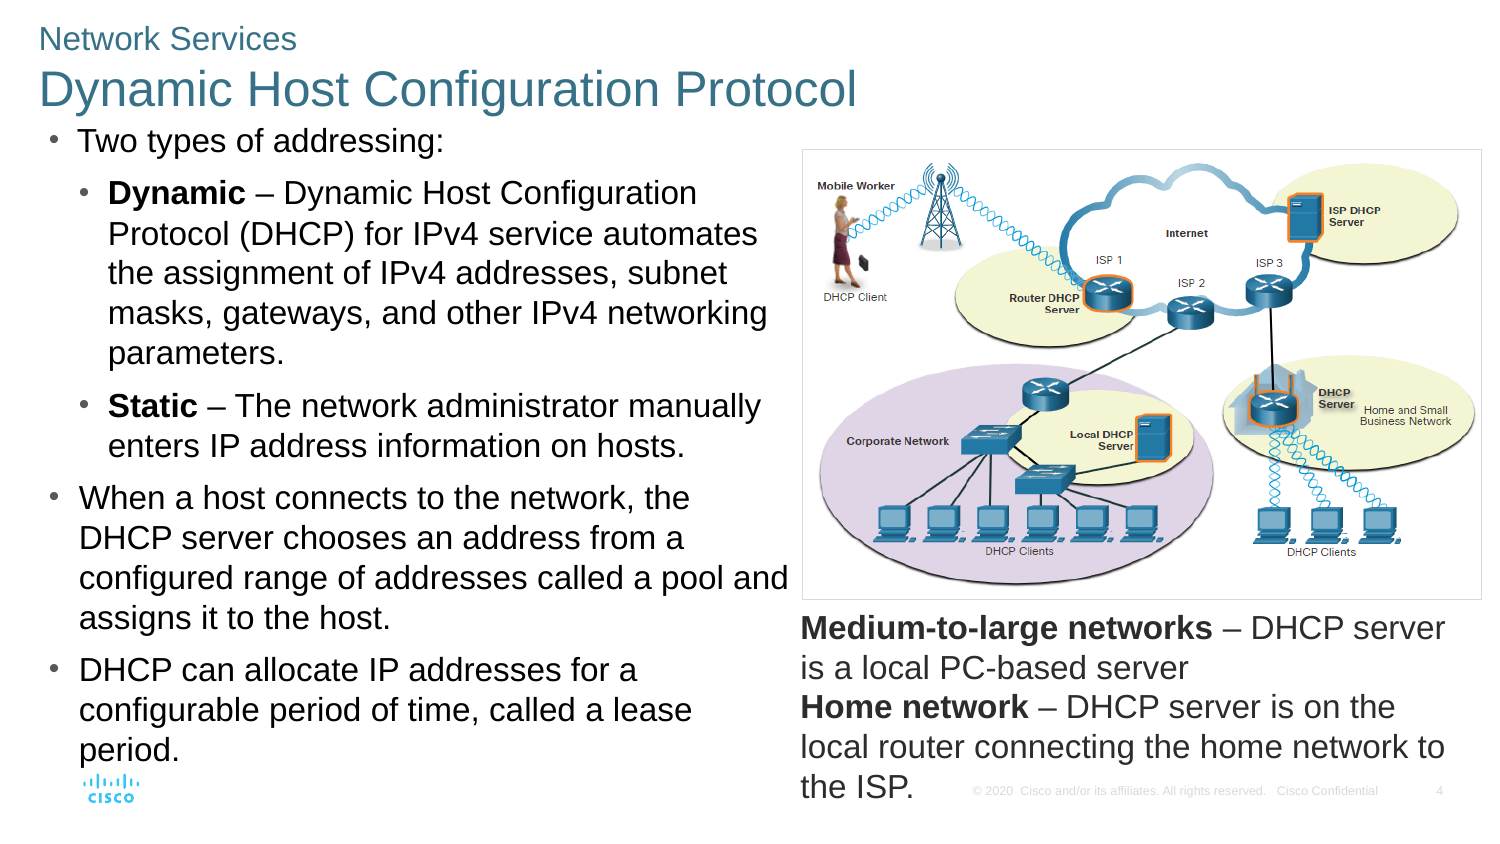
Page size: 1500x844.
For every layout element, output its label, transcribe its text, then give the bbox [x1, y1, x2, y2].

text_box Medium-to-large networks – DHCP server is a local PC-based server Home network – DHCP server is on the local router connecting the home network to the ISP. [785, 598, 1482, 813]
text_box Network Services Dynamic Host Configuration Protocol [23, 4, 1500, 129]
picture [802, 149, 1482, 600]
list Two types of addressing: Dynamic – Dynamic Host Configuration Protocol (DHCP) for IPv4 service automates the assignment of IPv4 addresses, subnet masks, gateways, and other IPv4 networking parameters. Static – The network administrator manually enters IP address information on hosts. When a host connects to the network, the DHCP server chooses an address from a configured range of addresses called a pool and assigns it to the host. DHCP can allocate IP addresses for a configurable period of time, called a lease period. [34, 111, 823, 767]
